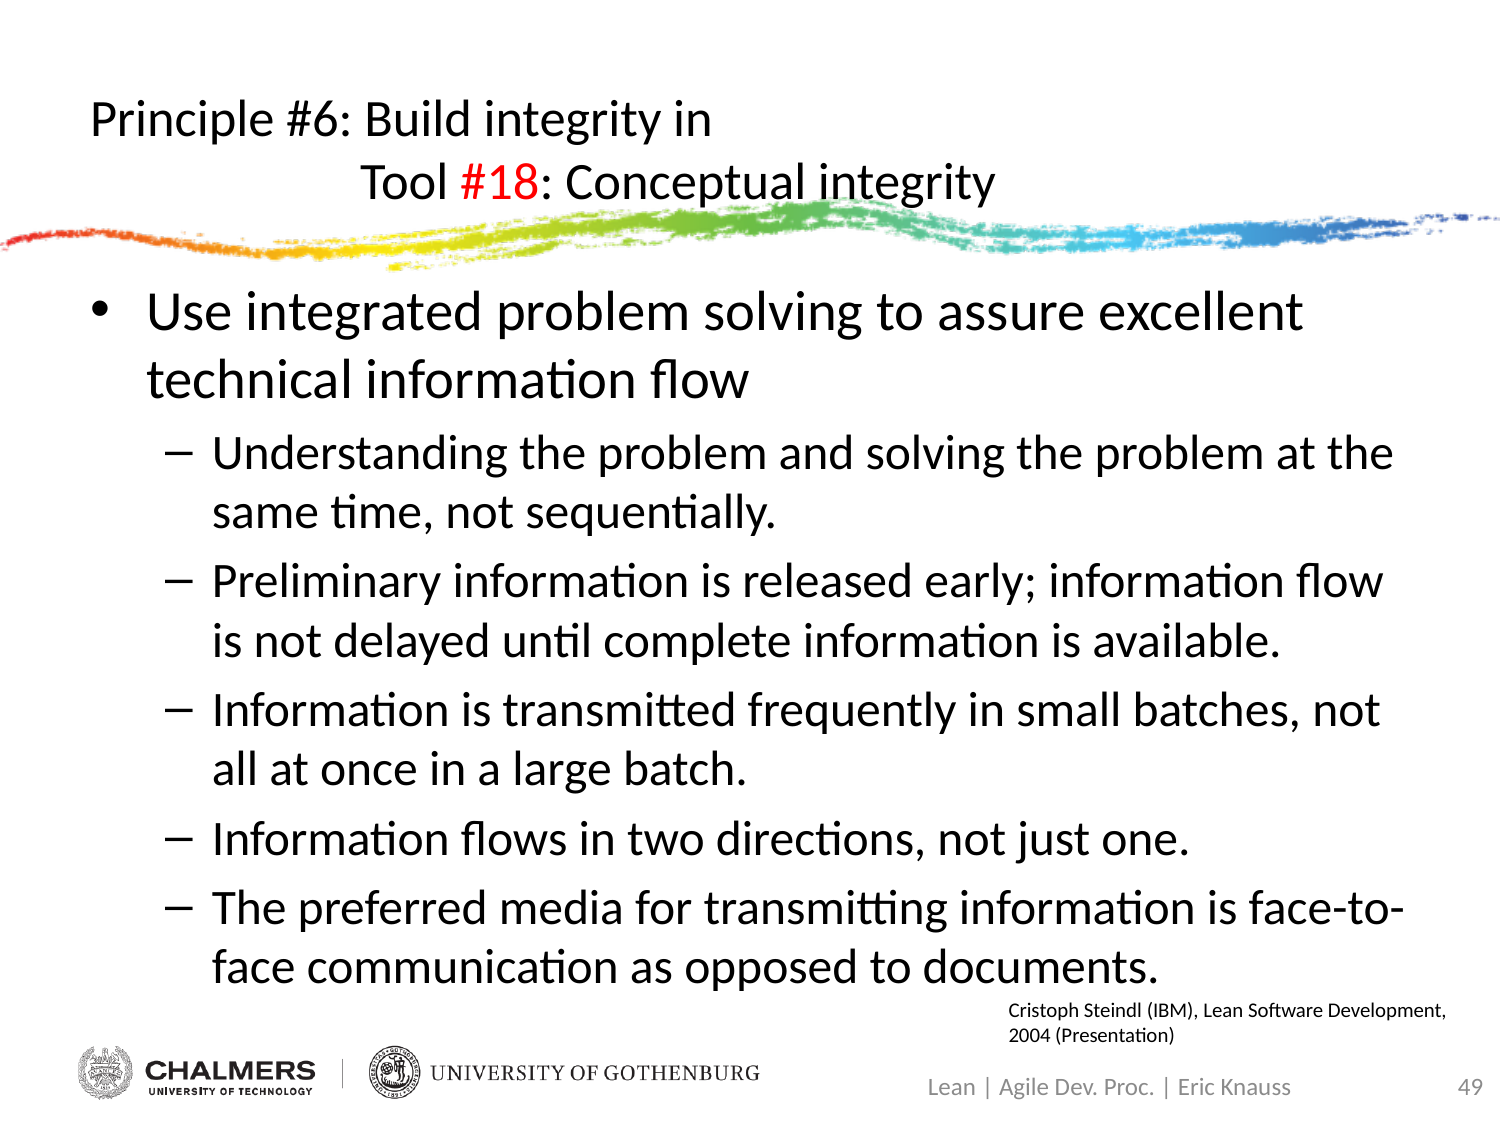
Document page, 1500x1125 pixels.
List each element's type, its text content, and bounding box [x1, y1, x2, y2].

list Use integrated problem solving to assure excellent technical information flow Understanding the problem and solving the problem at the same time, not sequentially. Preliminary information is released early; information flow is not delayed until complete information is available. Information is transmitted frequently in small batches, not all at once in a large batch. Information flows in two directions, not just one. The preferred media for transmitting information is face-to-face communication as opposed to documents. [75, 262, 1425, 1005]
picture [0, 162, 1500, 292]
title Principle #6: Build integrity in Tool #18: Conceptual integrity [75, 76, 1425, 218]
text_box Cristoph Steindl (IBM), Lean Software Development, 2004 (Presentation) [993, 989, 1500, 1055]
slide_number 49 [1360, 1055, 1499, 1116]
footer Lean | Agile Dev. Proc. | Eric Knauss [872, 1055, 1348, 1116]
